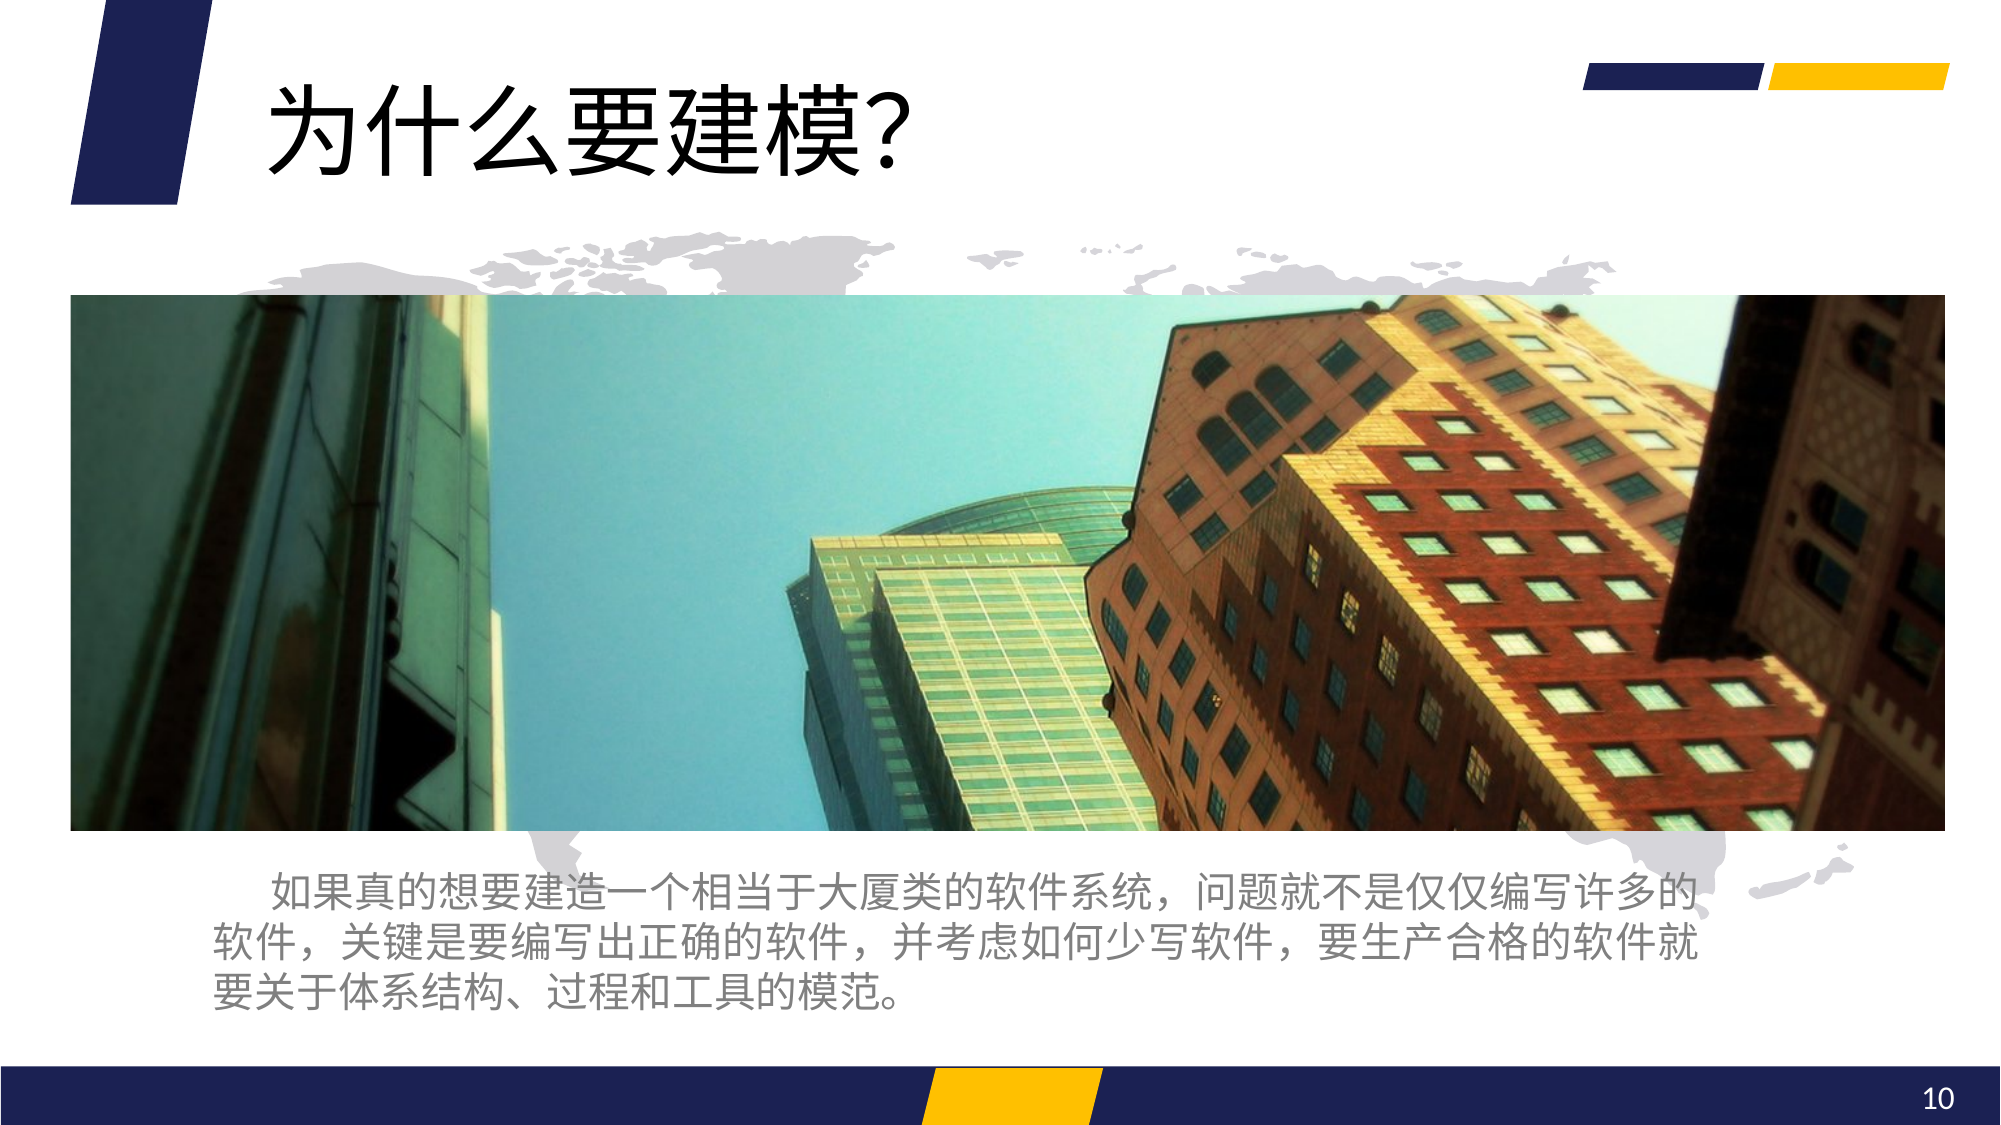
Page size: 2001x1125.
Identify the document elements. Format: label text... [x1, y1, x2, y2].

text_box [68, 0, 215, 207]
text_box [164, 231, 1886, 292]
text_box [164, 842, 1886, 921]
text_box [0, 1064, 2000, 1125]
text_box [919, 1066, 1106, 1125]
picture [70, 295, 1946, 832]
slide_number 10 [1503, 1065, 1970, 1125]
text_box 为什么要建模？ [244, 58, 2000, 199]
text_box 如果真的想要建造一个相当于大厦类的软件系统，问题就不是仅仅编写许多的软件，关键是要编写出正确的软件，并考虑如何少写软件，要生产合格的软件就要关于体系结构、过程和工具的模范。 [197, 930, 1715, 1026]
